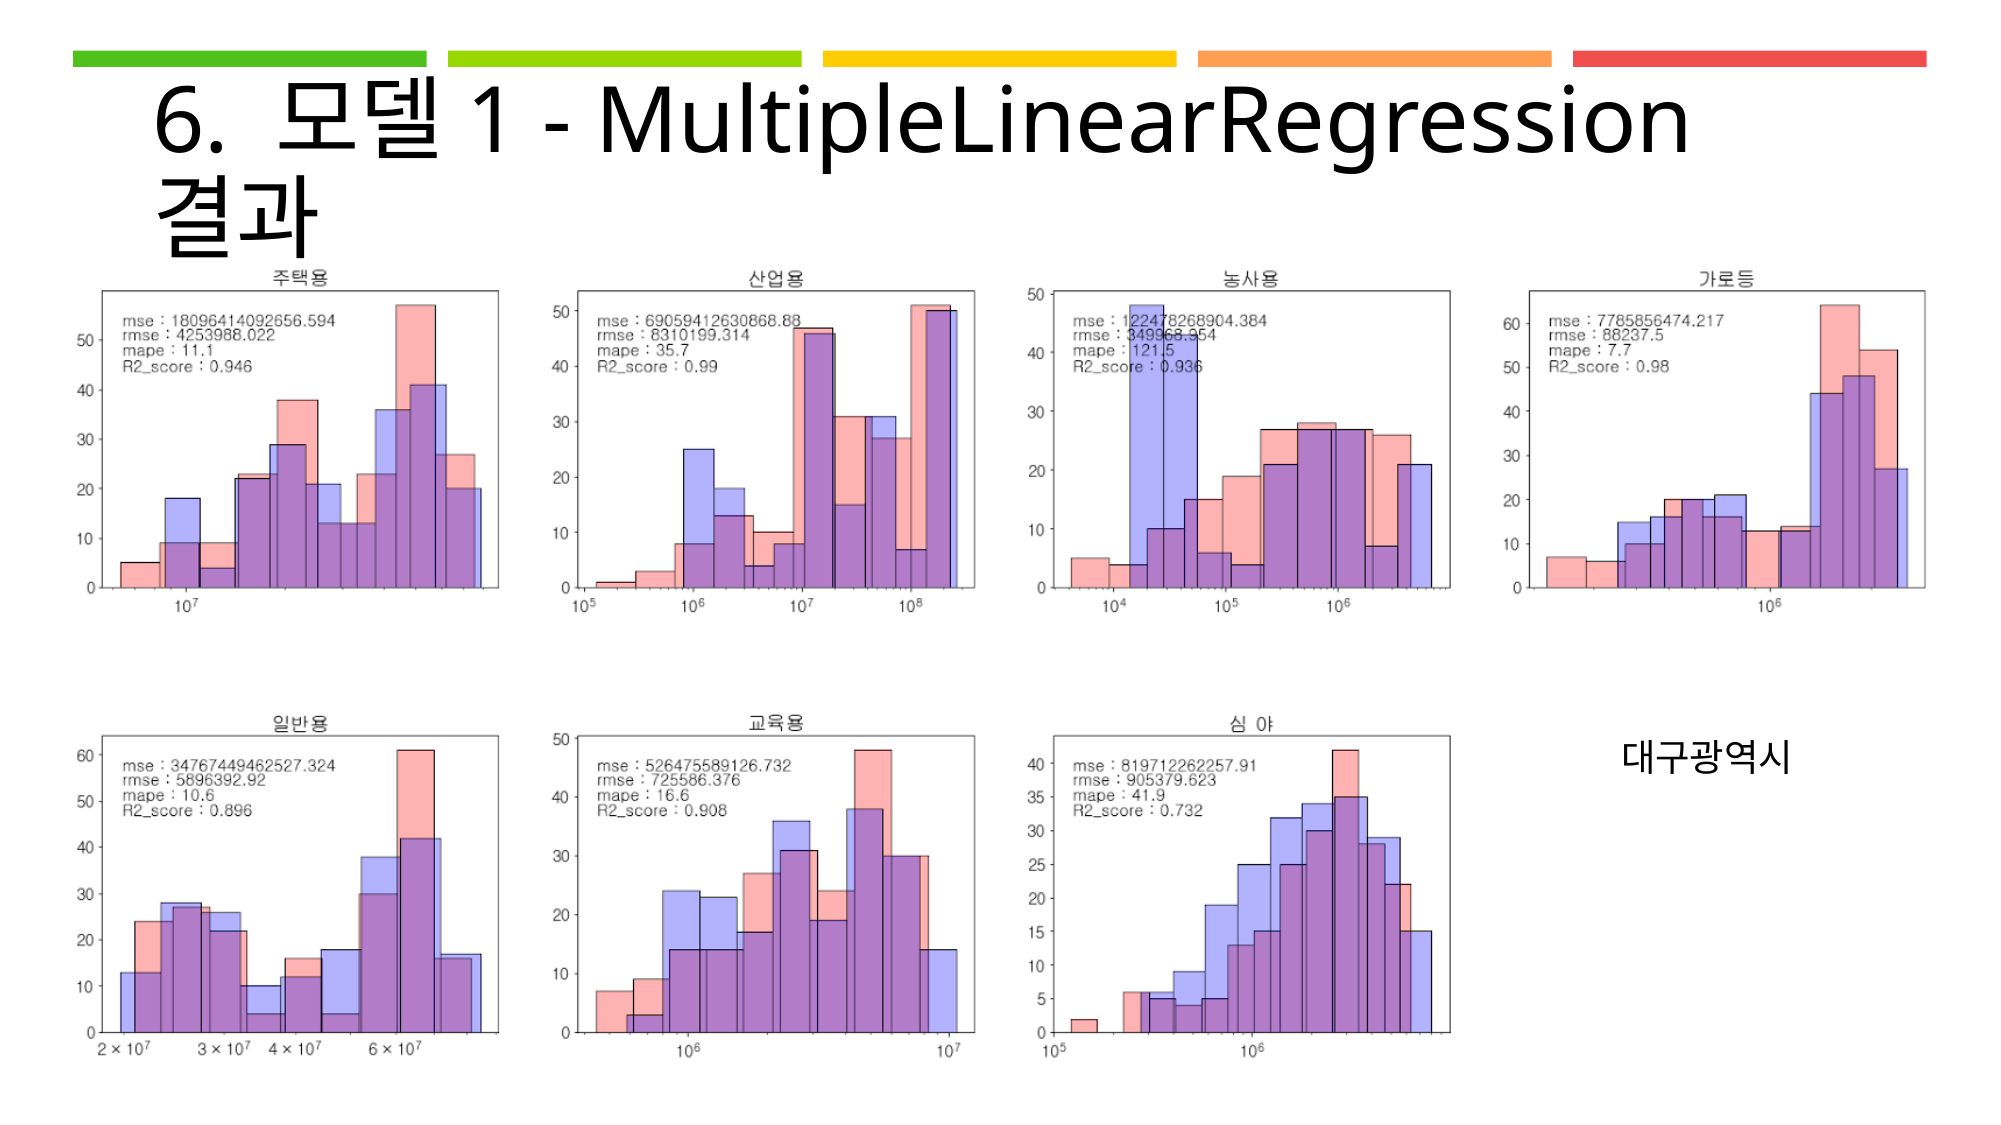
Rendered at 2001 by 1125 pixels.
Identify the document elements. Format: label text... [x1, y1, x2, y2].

title 6. 모델1 - MultipleLinearRegression 결과 [137, 67, 1863, 241]
picture [68, 241, 1932, 1067]
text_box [73, 50, 1927, 67]
